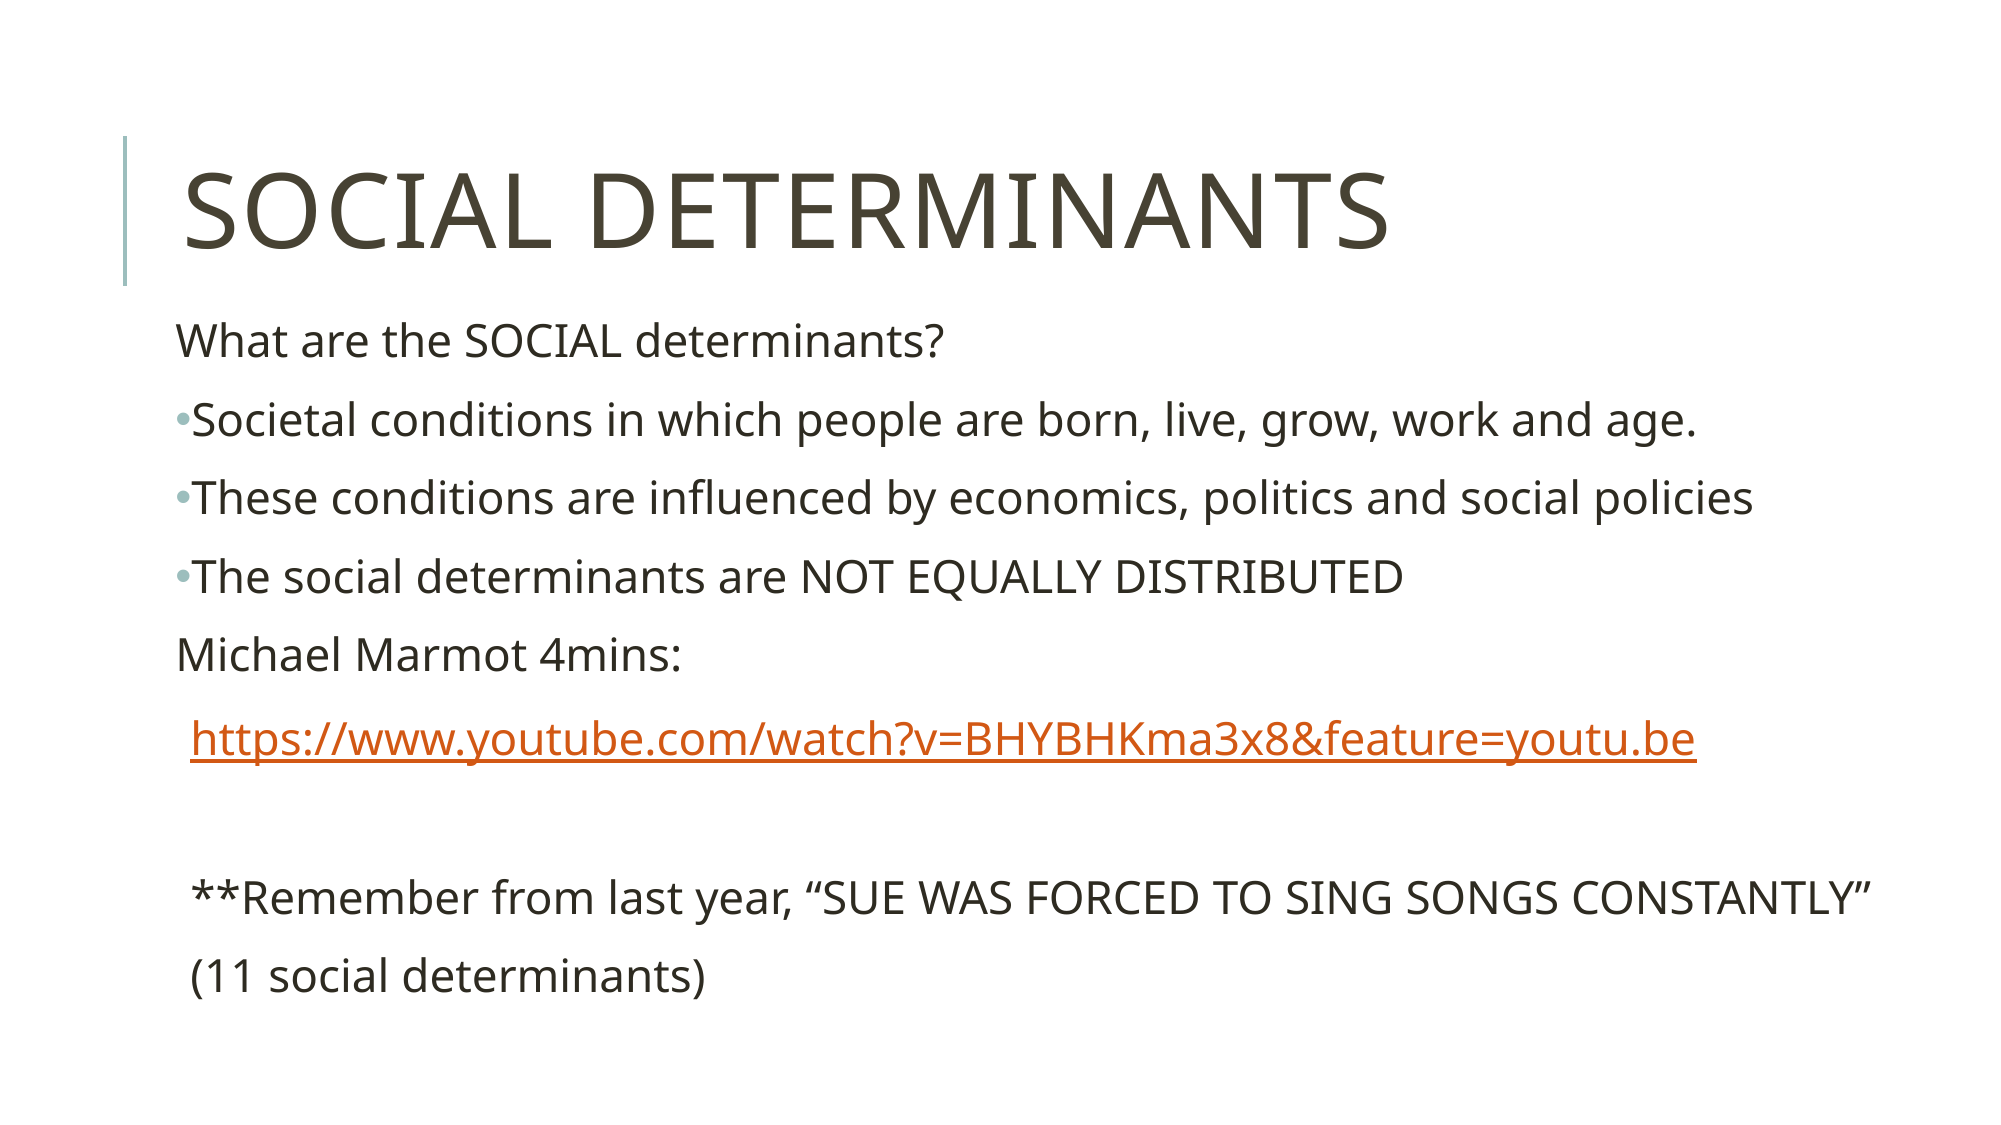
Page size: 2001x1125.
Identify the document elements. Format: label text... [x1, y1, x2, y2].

title SOCIAL DETERMINANTS [168, 96, 1763, 310]
list What are the SOCIAL determinants? Societal conditions in which people are born, live, grow, work and age. These conditions are influenced by economics, politics and social policies The social determinants are NOT EQUALLY DISTRIBUTED Michael Marmot 4mins: https://www.youtube.com/watch?v=BHYBHKma3x8&feature=youtu.be **Remember from last year, “SUE WAS FORCED TO SING SONGS CONSTANTLY” (11 social determinants) [168, 310, 1904, 1029]
